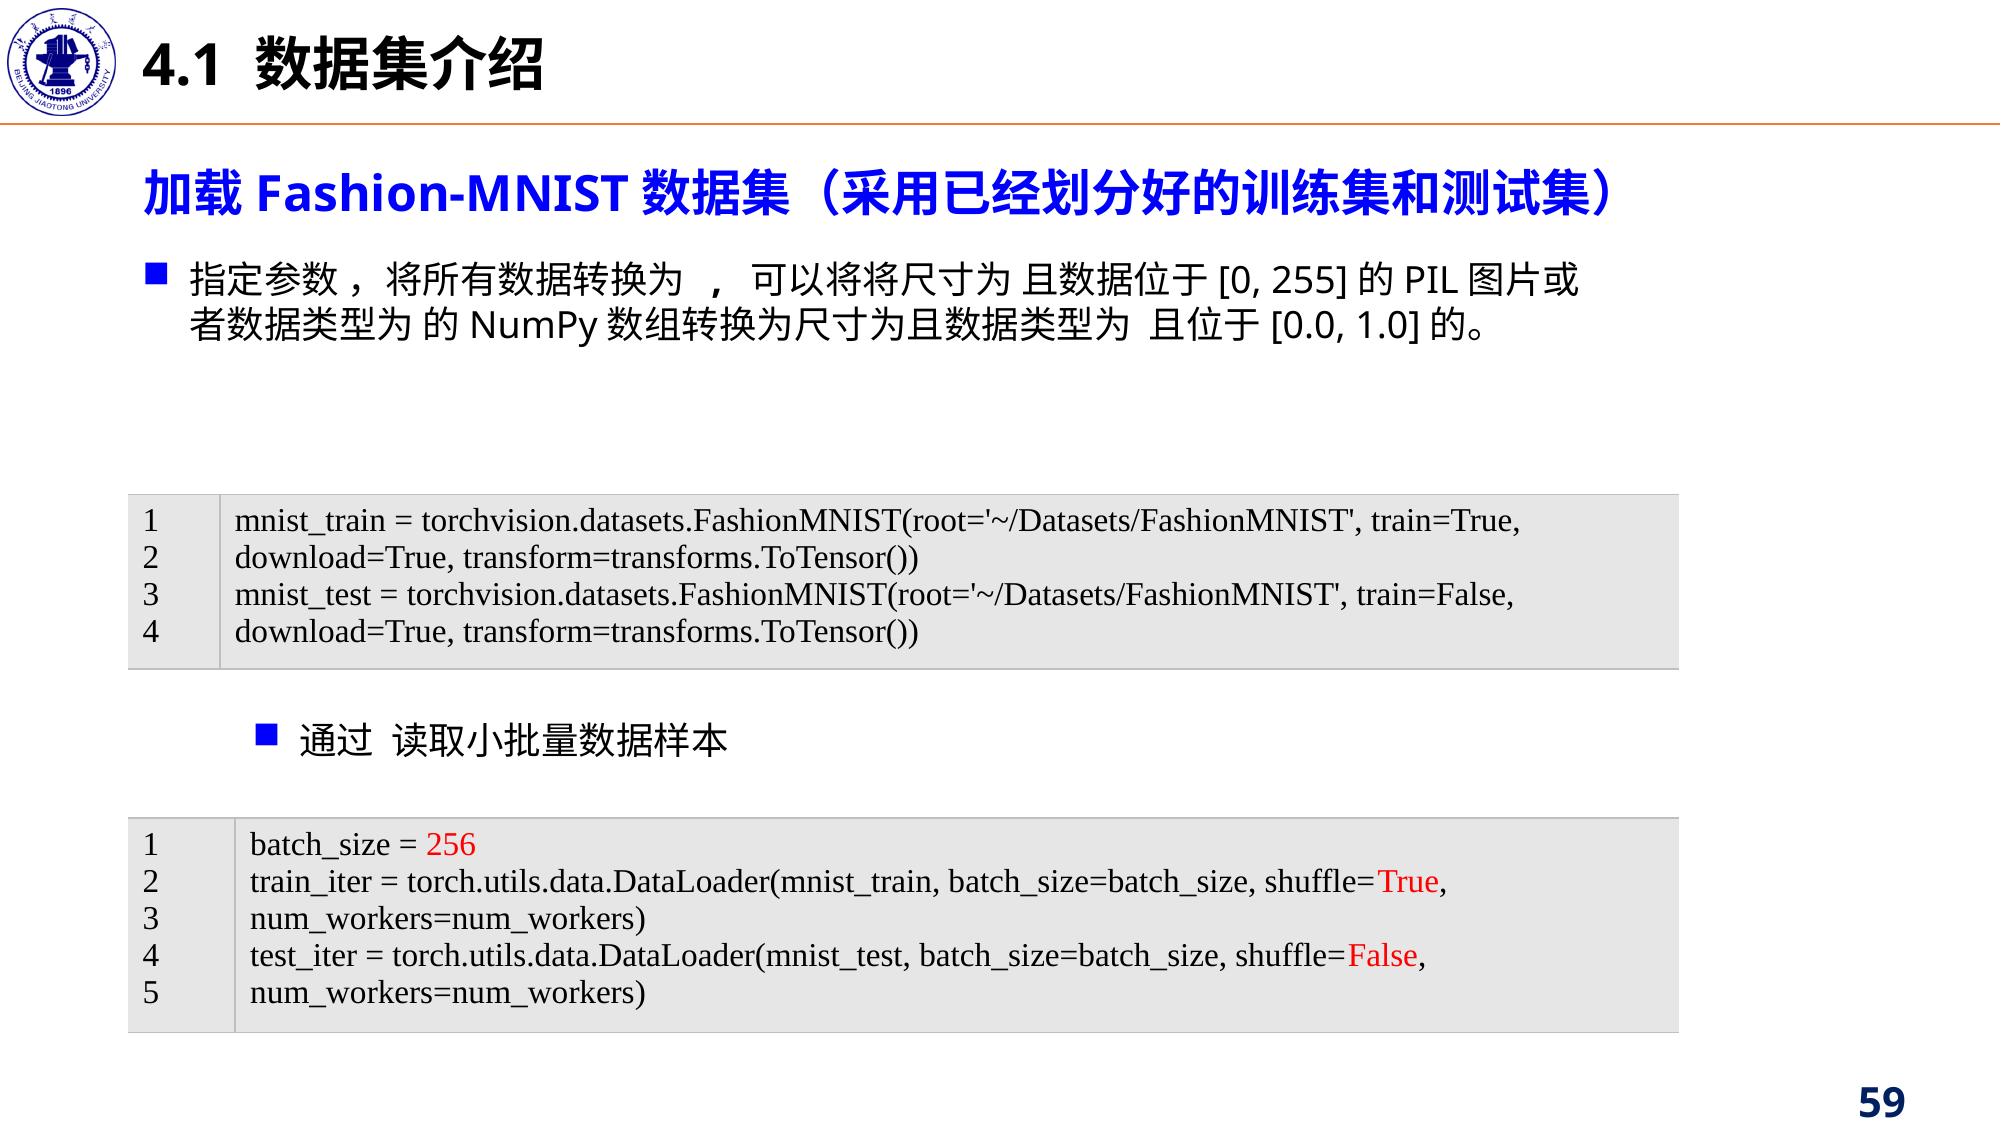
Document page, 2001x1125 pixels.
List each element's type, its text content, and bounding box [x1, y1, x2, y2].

table_header 1 2 3 4 [128, 495, 219, 668]
text_box 加载Fashion-MNIST数据集（采用已经划分好的训练集和测试集） [128, 154, 1657, 229]
picture [7, 8, 116, 116]
table_header mnist_train = torchvision.datasets.FashionMNIST(root='~/Datasets/FashionMNIST', train=True, download=True, transform=transforms.ToTensor()) mnist_test = torchvision.datasets.FashionMNIST(root='~/Datasets/FashionMNIST', train=False, download=True, transform=transforms.ToTensor()) [221, 495, 1679, 668]
table_header 1 2 3 4 5 [128, 819, 234, 1032]
table_header batch_size = 256 train_iter = torch.utils.data.DataLoader(mnist_train, batch_size=batch_size, shuffle=True, num_workers=num_workers) test_iter = torch.utils.data.DataLoader(mnist_test, batch_size=batch_size, shuffle=False, num_workers=num_workers) [236, 819, 1679, 1032]
text_box 4.1 数据集介绍 [127, 19, 1958, 105]
